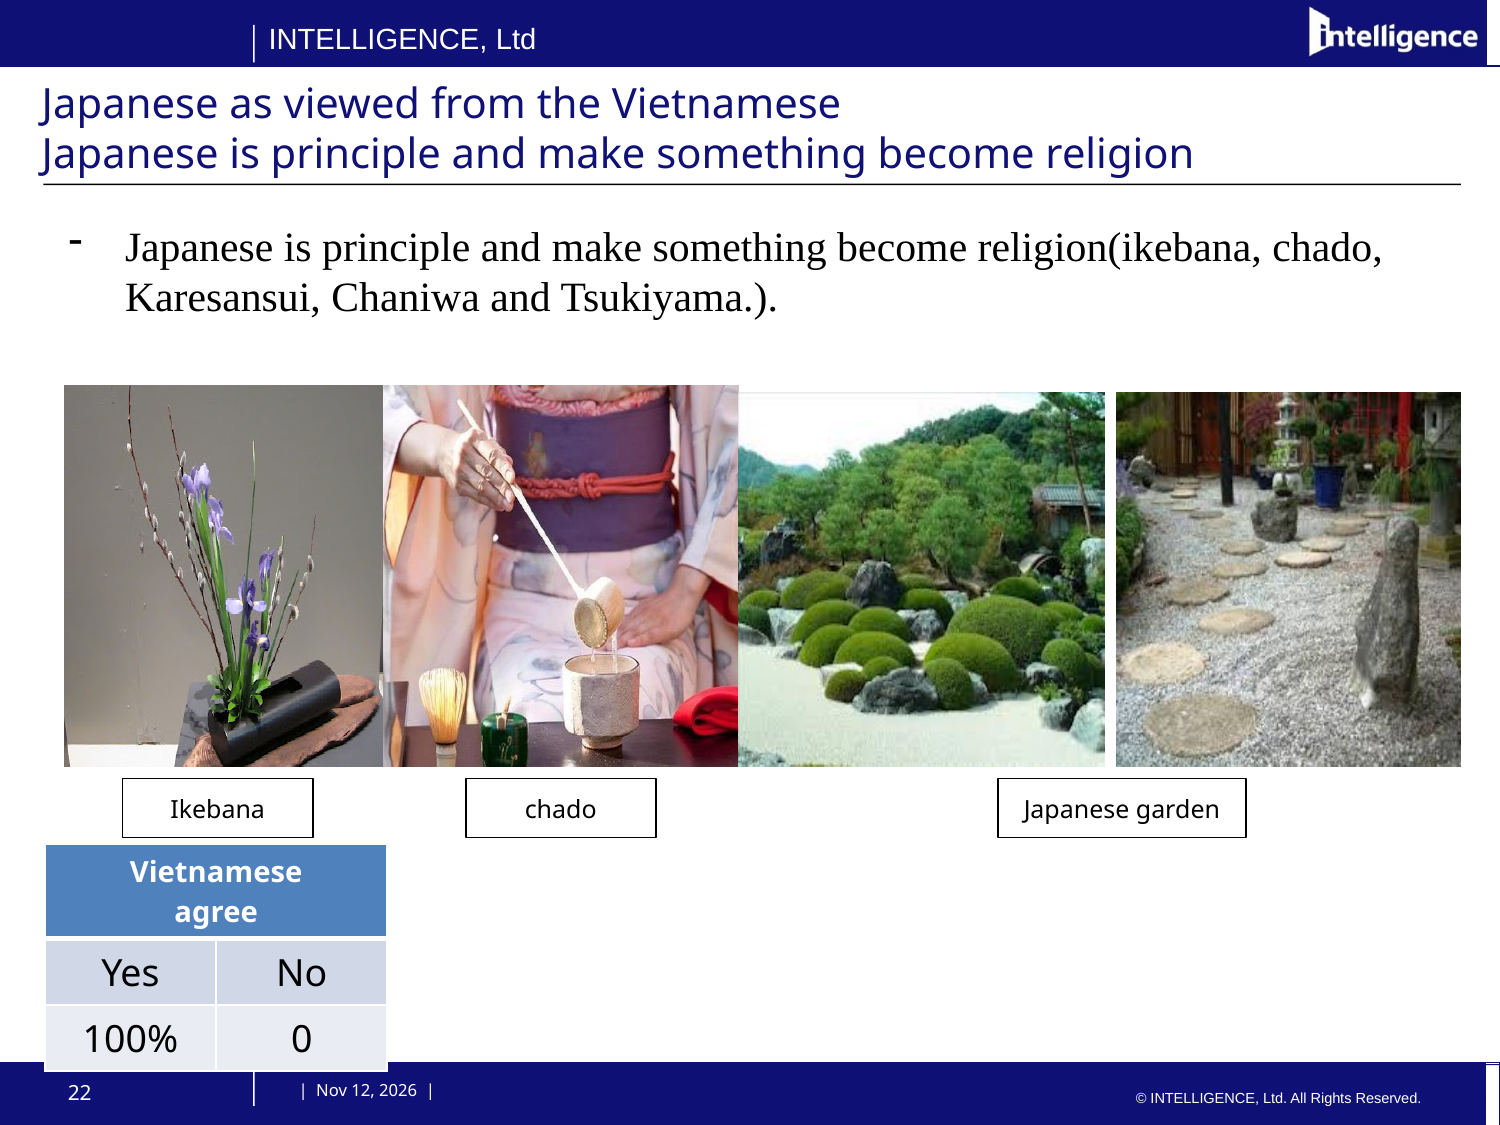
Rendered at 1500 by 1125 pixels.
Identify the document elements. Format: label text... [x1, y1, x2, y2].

picture [0, 0, 1487, 65]
title Japanese as viewed from the Vietnamese Japanese is principle and make something become religion [41, 66, 1460, 185]
table_cell Yes [46, 941, 215, 1004]
table_header Vietnamese agree [46, 845, 386, 936]
text_box Ikebana [121, 776, 315, 840]
text_box Japanese garden [996, 776, 1248, 840]
footer | 31-Oct-14 | [275, 1071, 1175, 1125]
text_box chado [464, 776, 658, 840]
table_cell No [217, 941, 386, 1004]
table_cell 100% [46, 1006, 215, 1070]
slide_number 22 [53, 1072, 254, 1118]
table_cell 0 [217, 1006, 386, 1070]
picture [1115, 391, 1461, 767]
picture [388, 1066, 1486, 1125]
text_box Japanese is principle and make something become religion(ikebana, chado, Karesansui, Chaniwa and Tsukiyama.). [53, 208, 1464, 1012]
picture [0, 1063, 275, 1125]
picture [64, 385, 1105, 767]
